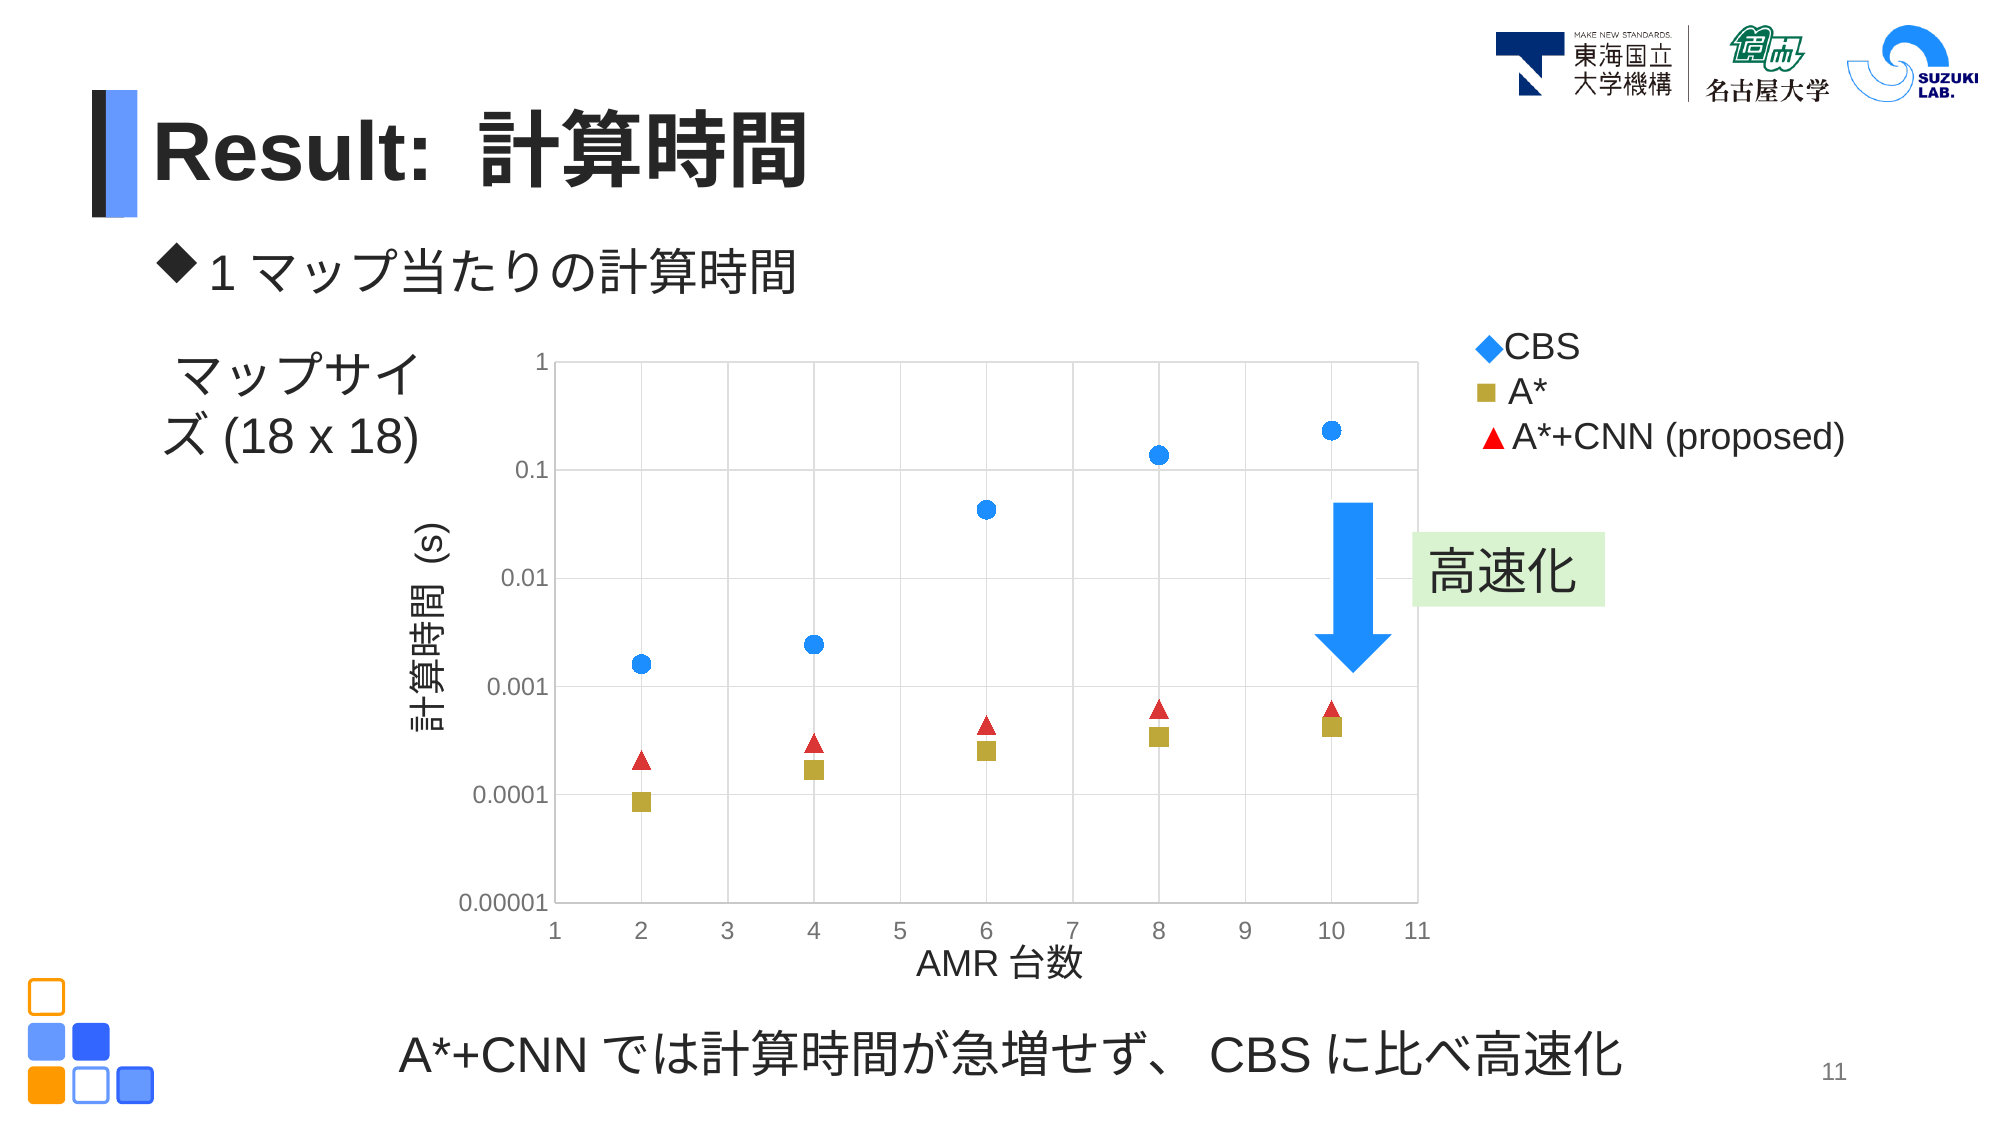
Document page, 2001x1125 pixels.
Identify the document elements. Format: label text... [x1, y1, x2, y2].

slide_number 11 [1412, 1040, 1863, 1101]
text_box 1マップ当たりの計算時間 [137, 232, 1083, 308]
title Result: 計算時間 [137, 90, 1544, 218]
text_box A*+CNNでは計算時間が急増せず、CBSに比べ高速化 [269, 1015, 1753, 1091]
text_box ◆CBS ■ A* ▲A*+CNN (proposed) [1459, 313, 1885, 466]
picture [1847, 25, 1978, 102]
text_box 高速化 [1458, 531, 1605, 607]
text_box AMR台数 [676, 966, 1324, 991]
text_box マップサイズ(18 x 18) [137, 336, 435, 472]
text_box 計算時間 (s) [396, 472, 432, 883]
chart [437, 335, 1453, 958]
picture [1496, 25, 1829, 102]
